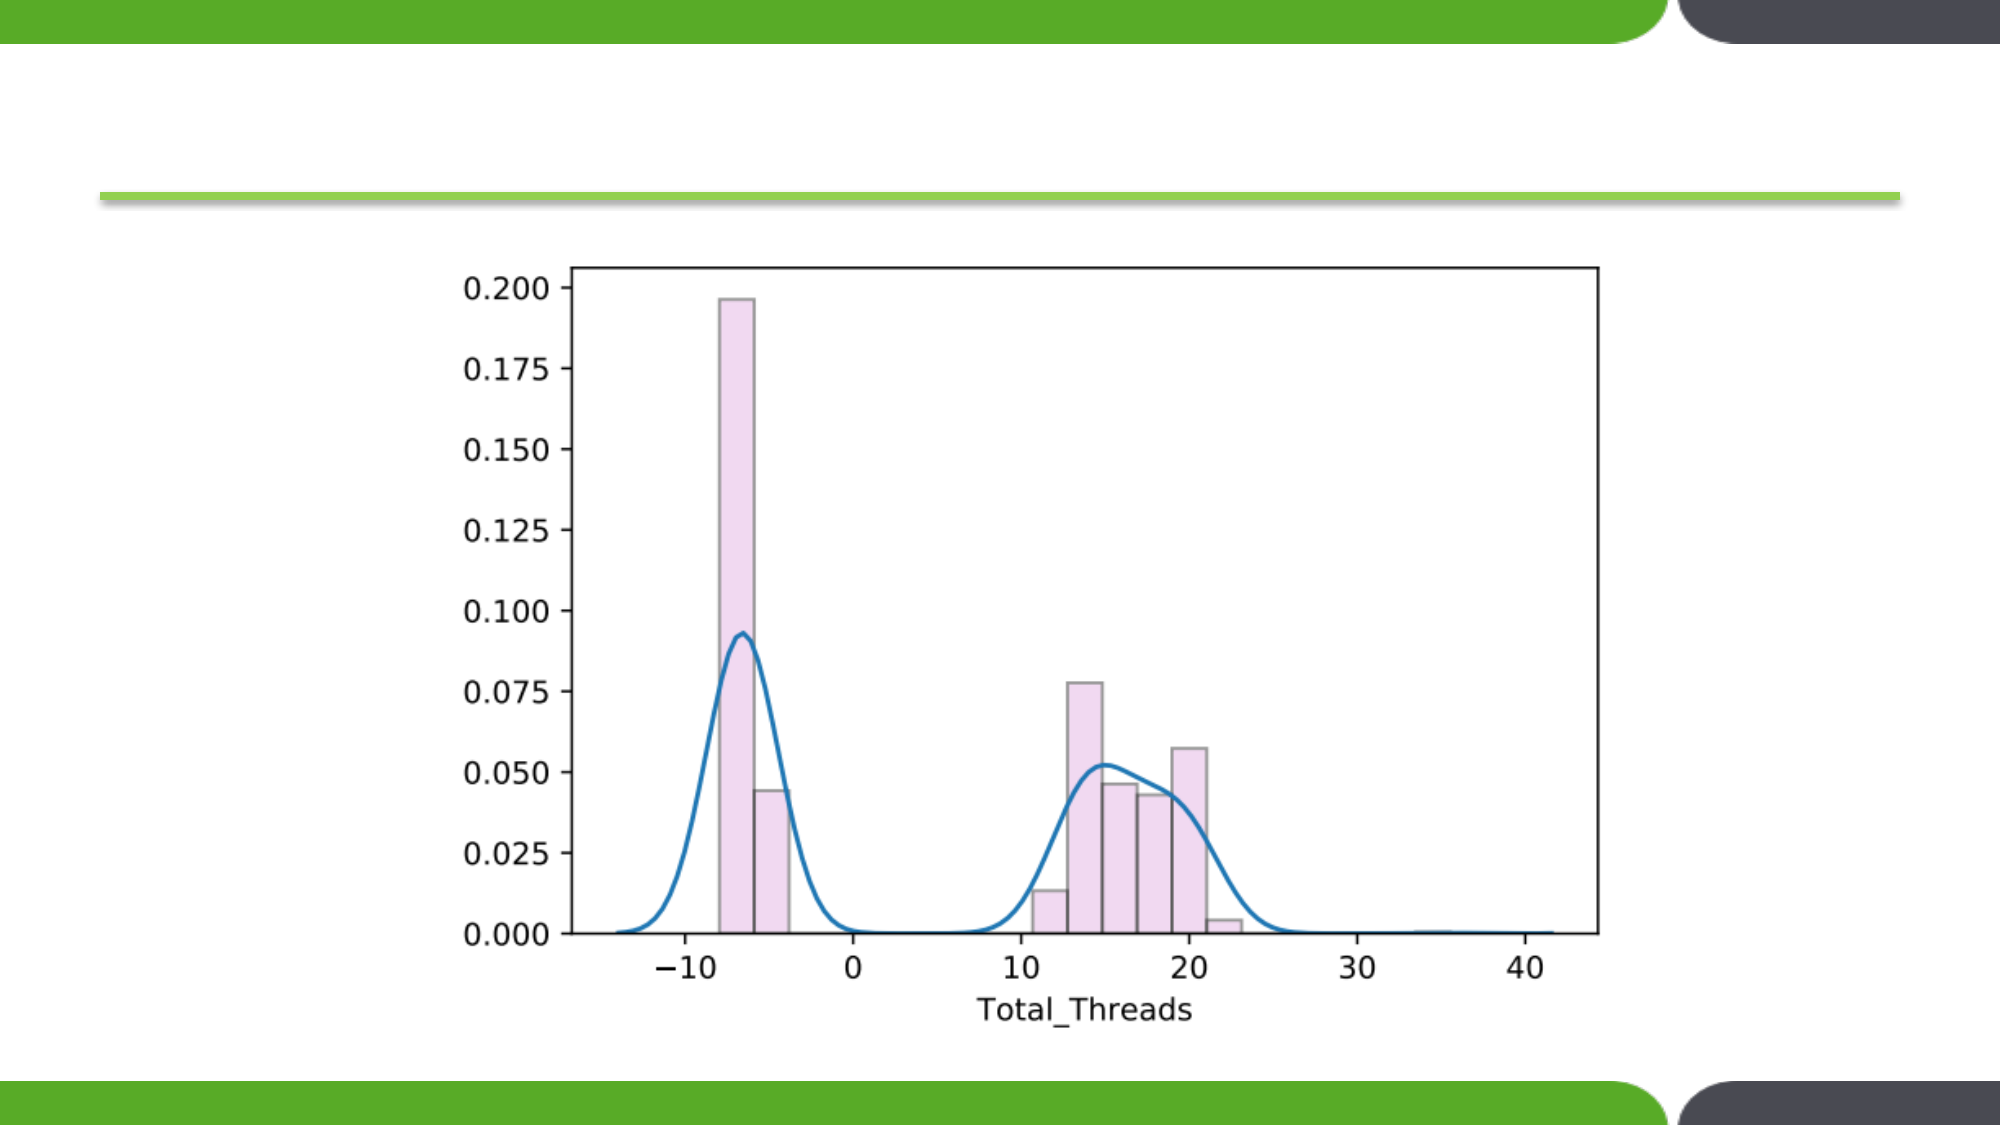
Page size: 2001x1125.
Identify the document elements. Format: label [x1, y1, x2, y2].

picture [423, 226, 1623, 1036]
slide_number [1690, 1081, 2000, 1125]
